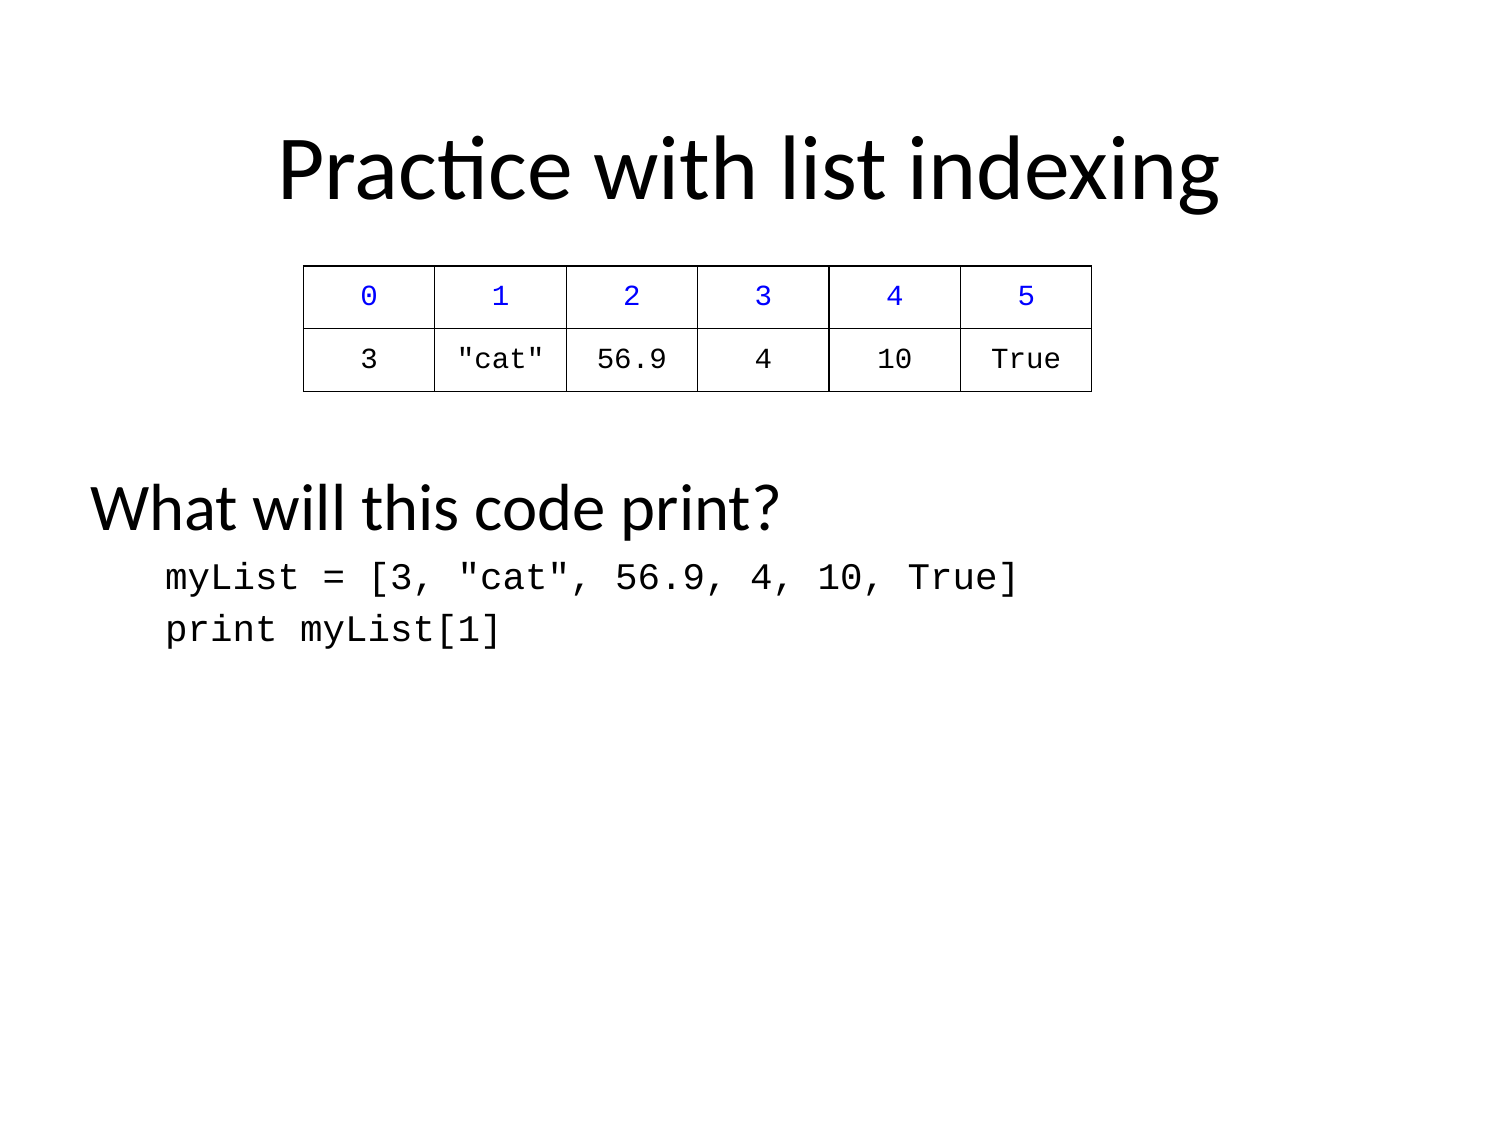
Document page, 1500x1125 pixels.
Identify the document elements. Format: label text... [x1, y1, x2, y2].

table_header 5 [961, 267, 1091, 328]
table_header 4 [830, 267, 960, 328]
table_header 1 [435, 267, 566, 328]
table_header 2 [567, 267, 697, 328]
table_header 0 [304, 267, 434, 328]
table_cell 10 [830, 329, 960, 391]
table_cell 56.9 [567, 329, 697, 391]
table_cell "cat" [435, 329, 566, 391]
title Practice with list indexing [75, 45, 1425, 233]
table_cell True [961, 329, 1091, 391]
table_cell 3 [304, 329, 434, 391]
table_cell 4 [698, 329, 828, 391]
table_header 3 [698, 267, 828, 328]
list What will this code print? myList = [3, "cat", 56.9, 4, 10, True] print myList[1] [75, 262, 1425, 1005]
